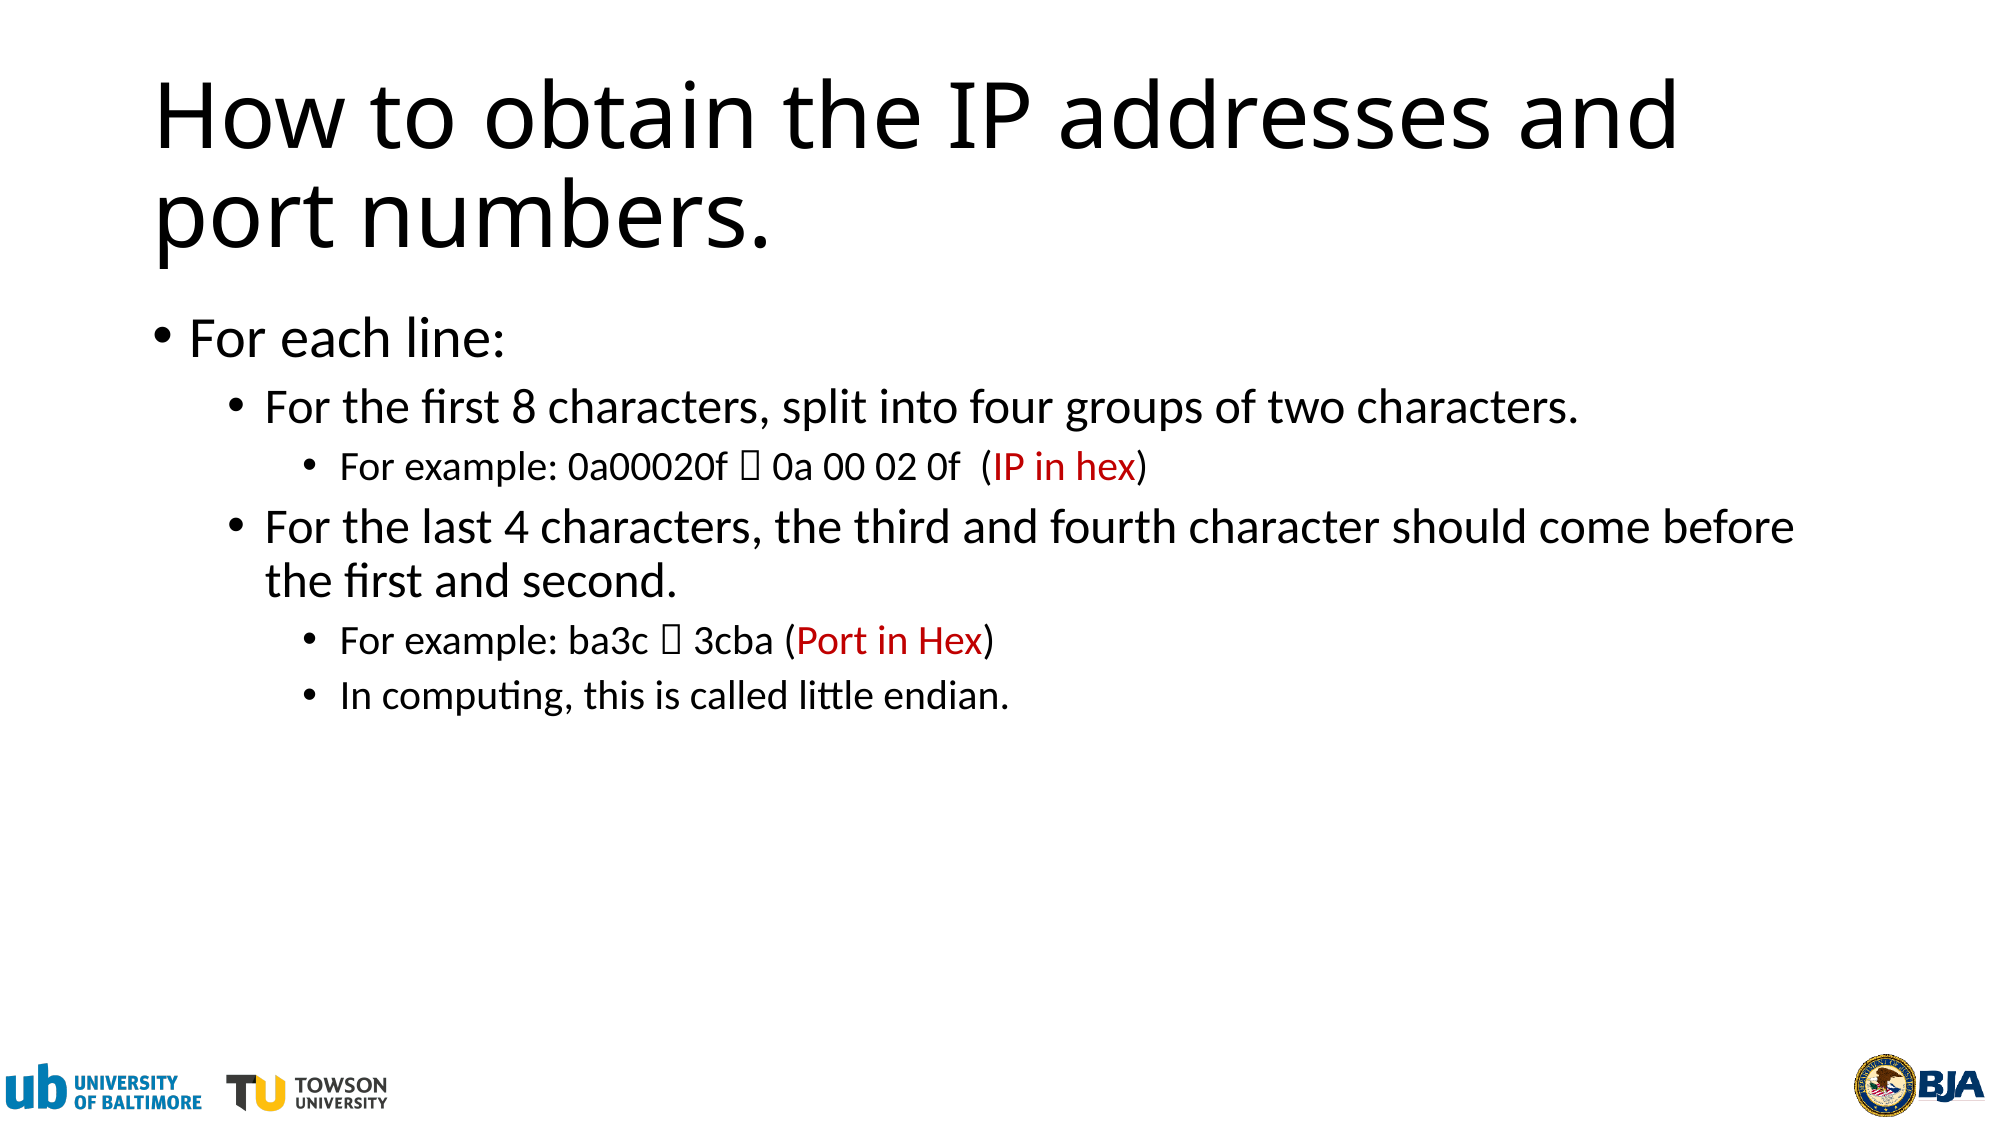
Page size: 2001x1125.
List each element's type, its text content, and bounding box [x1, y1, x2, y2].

picture [1854, 1054, 1986, 1117]
picture [0, 1031, 407, 1125]
title How to obtain the IP addresses and port numbers. [137, 59, 1863, 278]
list For each line: For the first 8 characters, split into four groups of two characters. For example: 0a00020f  0a 00 02 0f (IP in hex) For the last 4 characters, the third and fourth character should come before the first and second. For example: ba3c  3cba (Port in Hex) In computing, this is called little endian. [137, 299, 1863, 1014]
